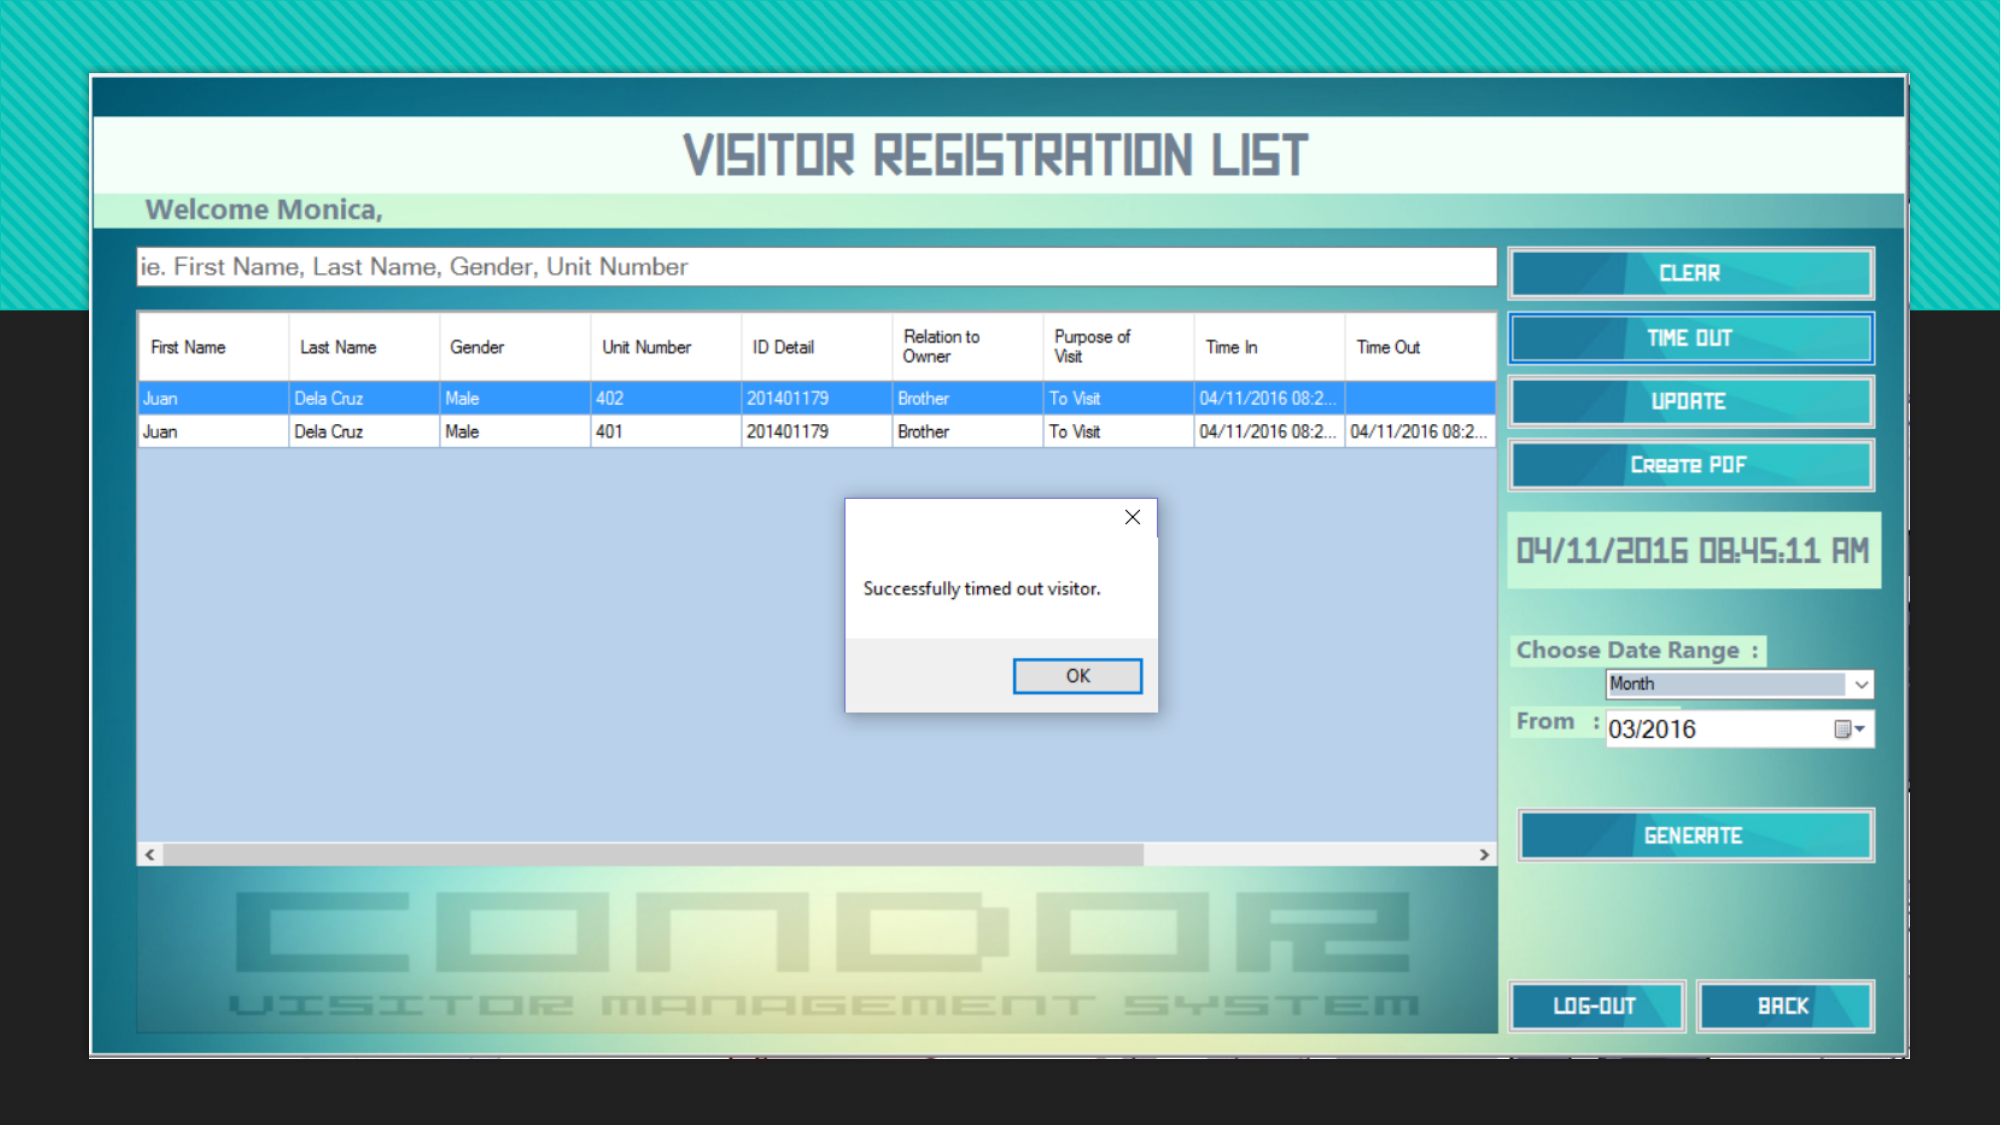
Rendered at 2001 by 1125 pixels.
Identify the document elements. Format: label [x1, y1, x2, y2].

list [89, 73, 1910, 1059]
